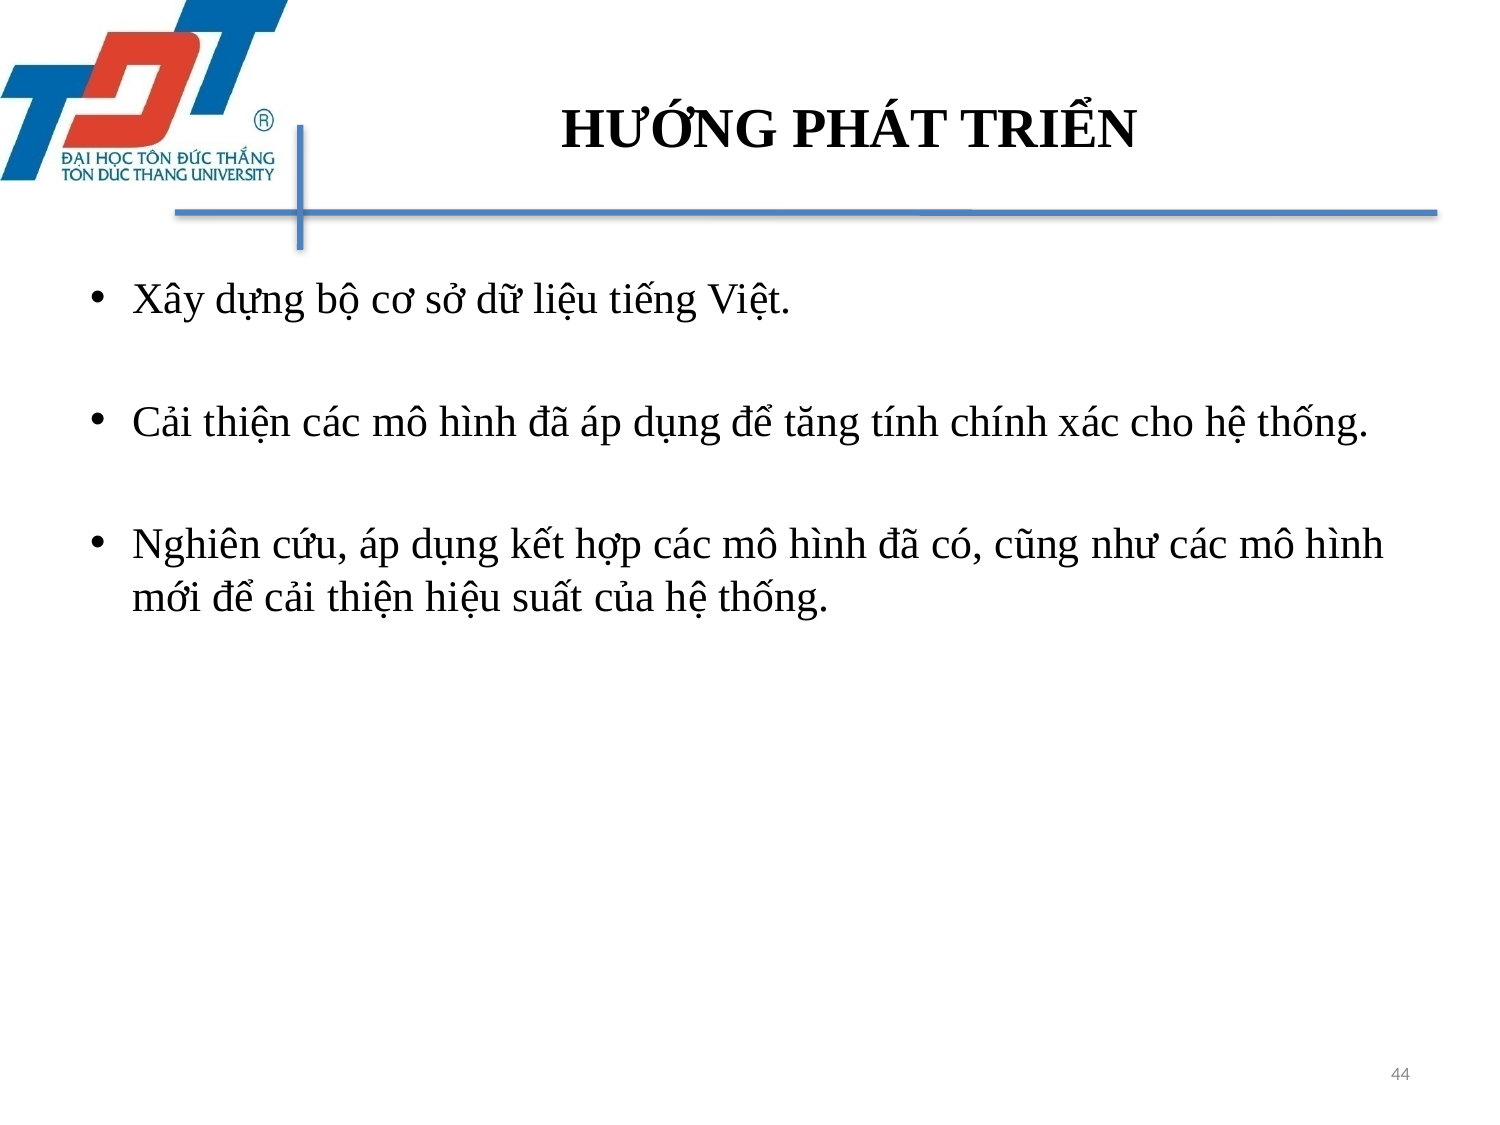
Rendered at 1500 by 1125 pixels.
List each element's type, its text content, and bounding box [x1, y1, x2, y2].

picture [0, 0, 288, 181]
list Xây dựng bộ cơ sở dữ liệu tiếng Việt. Cải thiện các mô hình đã áp dụng để tăng tính chính xác cho hệ thống. Nghiên cứu, áp dụng kết hợp các mô hình đã có, cũng như các mô hình mới để cải thiện hiệu suất của hệ thống. [75, 262, 1425, 1005]
title HƯỚNG PHÁT TRIỂN [174, 31, 1500, 219]
slide_number 44 [1074, 1042, 1425, 1103]
